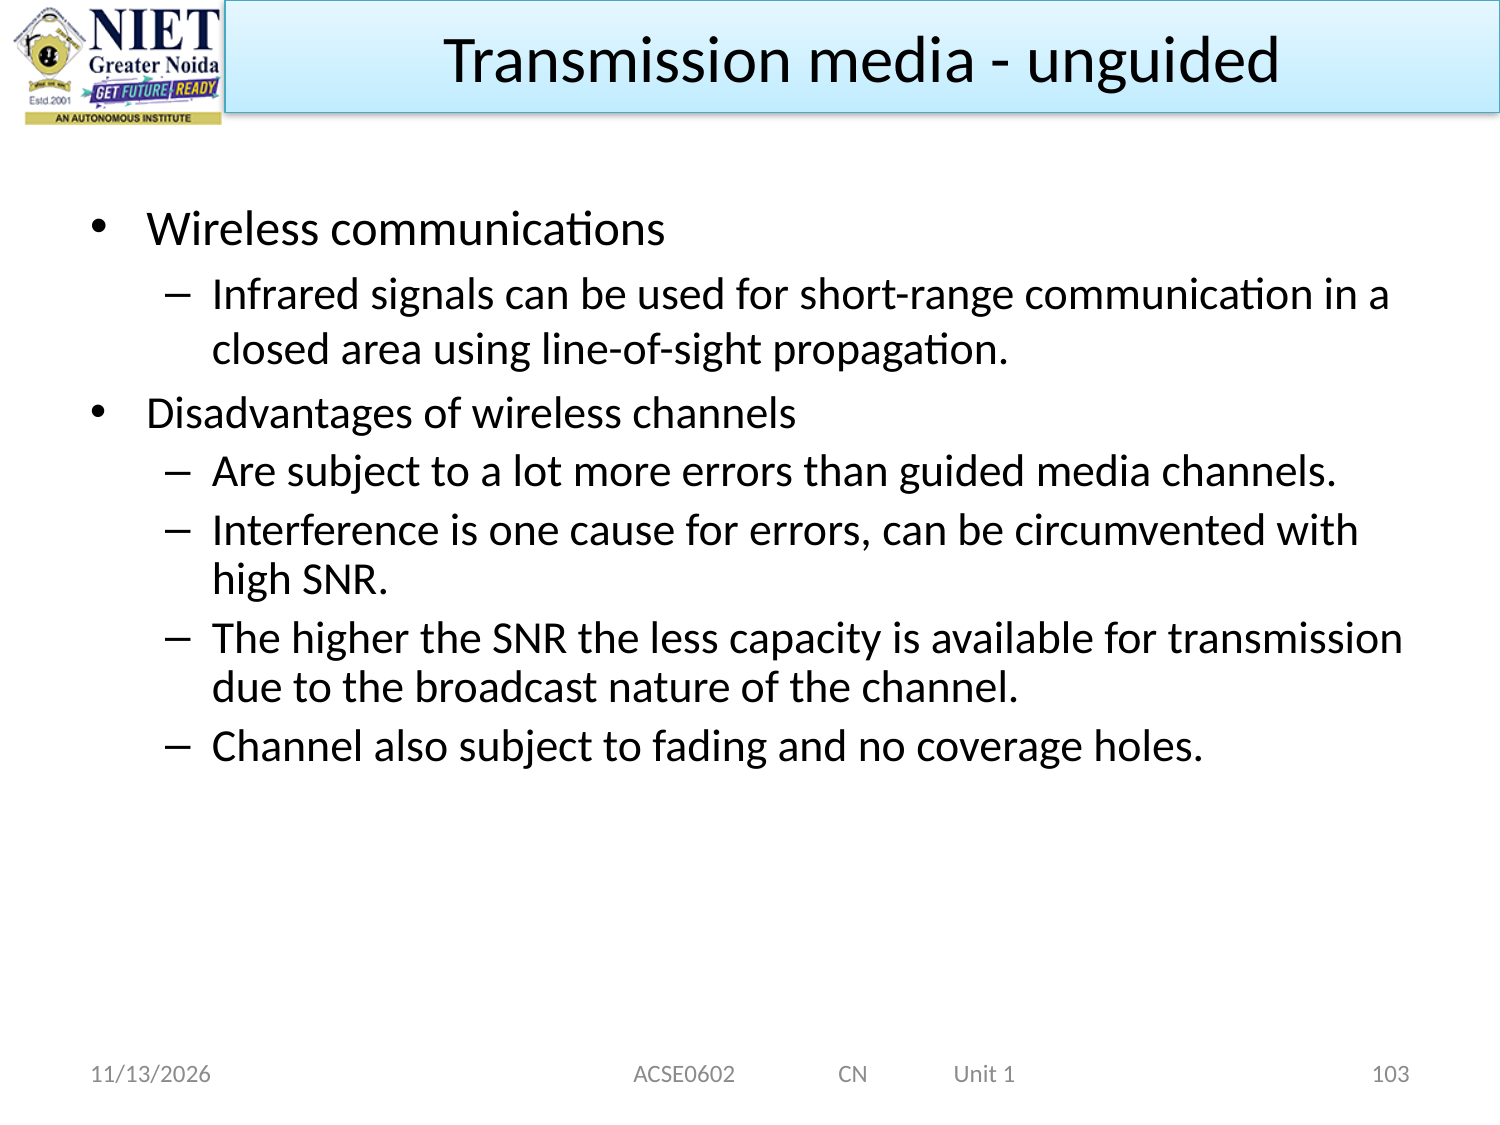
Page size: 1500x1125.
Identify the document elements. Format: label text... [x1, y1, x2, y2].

slide_number 103 [1238, 1043, 1425, 1103]
list Wireless communications Infrared signals can be used for short-range communication in a closed area using line-of-sight propagation. Disadvantages of wireless channels Are subject to a lot more errors than guided media channels. Interference is one cause for errors, can be circumvented with high SNR. The higher the SNR the less capacity is available for transmission due to the broadcast nature of the channel. Channel also subject to fading and no coverage holes. [75, 187, 1425, 1043]
footer ACSE0602 CN Unit 1 [412, 1043, 1238, 1103]
picture [13, 7, 222, 126]
text_box Transmission media - unguided [224, 0, 1500, 113]
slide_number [75, 1043, 412, 1103]
